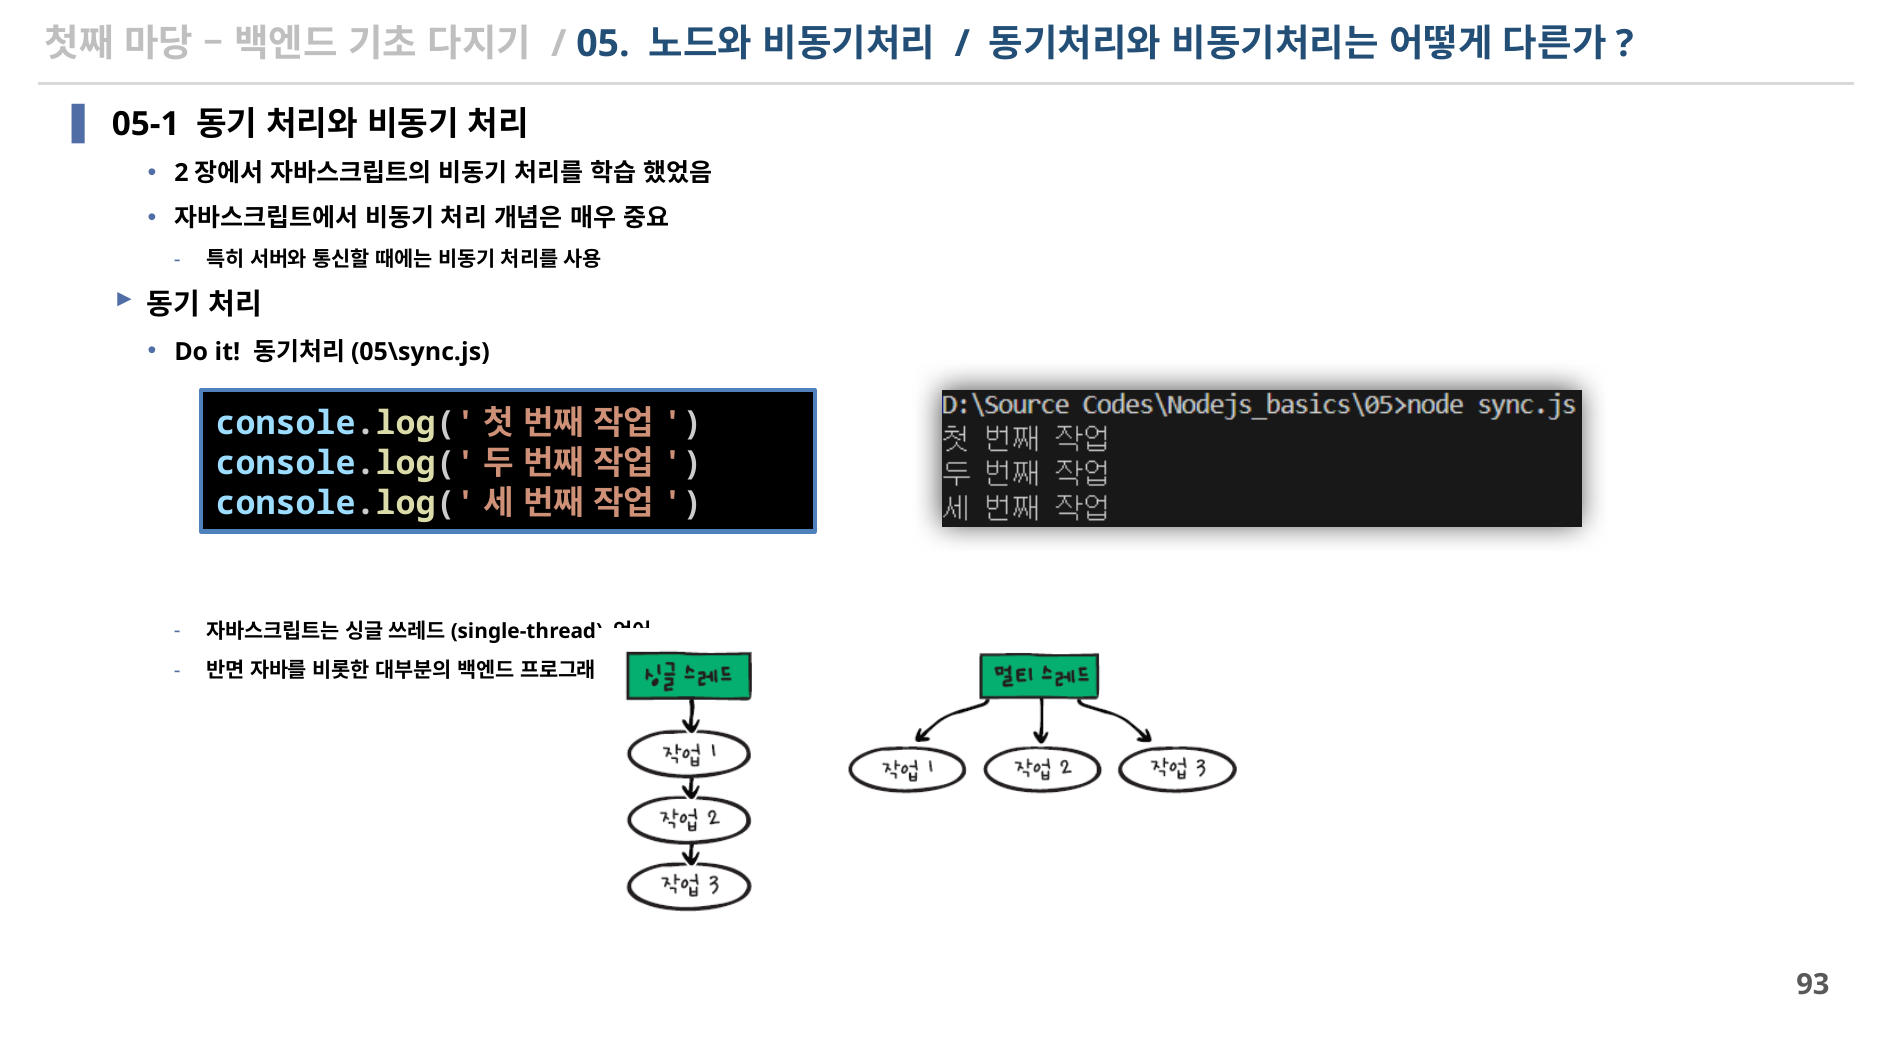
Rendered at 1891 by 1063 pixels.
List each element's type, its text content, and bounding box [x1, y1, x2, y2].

text_box 브라우저에서 모든 연락처 정보를 보여 달라고 요청합니다. 요청 정보는 라우터를 통해 컨트롤러로 연결됩니다. 데이터베이스 정보에 접근해야 하므로 컨트롤러에서 모델로 다시 요청합니다. 모델은 컨트롤러에게 받은 정보를 사용해서 데이터베이스에서 자료를 조회합니다. 데이터베이스에서 찾은 정보를 모델로 넘겨줍니다. 모델은 데이터베이스에서 받은 정보를 컨트롤러로 넘겨줍니다. 컨트롤러는 모델에게서 받은 정보를 뷰에게 넘겨줍니다. 뷰에서 지정한 형식대로 최종 결과를 브라우저 화면에 표시합니다. [923, 371, 1598, 506]
slide_number 93 [1703, 956, 1845, 1014]
list 05-1 동기 처리와 비동기 처리 2장에서 자바스크립트의 비동기 처리를 학습 했었음 자바스크립트에서 비동기 처리 개념은 매우 중요 특히 서버와 통신할 때에는 비동기 처리를 사용 동기 처리 Do it! 동기처리(05\sync.js) 자바스크립트는 싱글 쓰레드(single-thread) 언어 반면 자바를 비롯한 대부분의 백엔드 프로그래밍 언어는 멀티 쓰레드 언어 위 그림에서 싱글 스레드의 경우, 작업2는 작업1이 종료된 후 진행됨 [43, 94, 1855, 506]
text_box console.log('첫 번째 작업') console.log('두 번째 작업') console.log('세 번째 작업') [199, 388, 817, 534]
title 첫째 마당 – 백엔드 기초 다지기 / 05. 노드와 비동기처리 / 동기처리와 비동기처리는 어떻게 다른가? [29, 11, 1855, 73]
picture [596, 628, 1288, 914]
picture [941, 389, 1582, 527]
